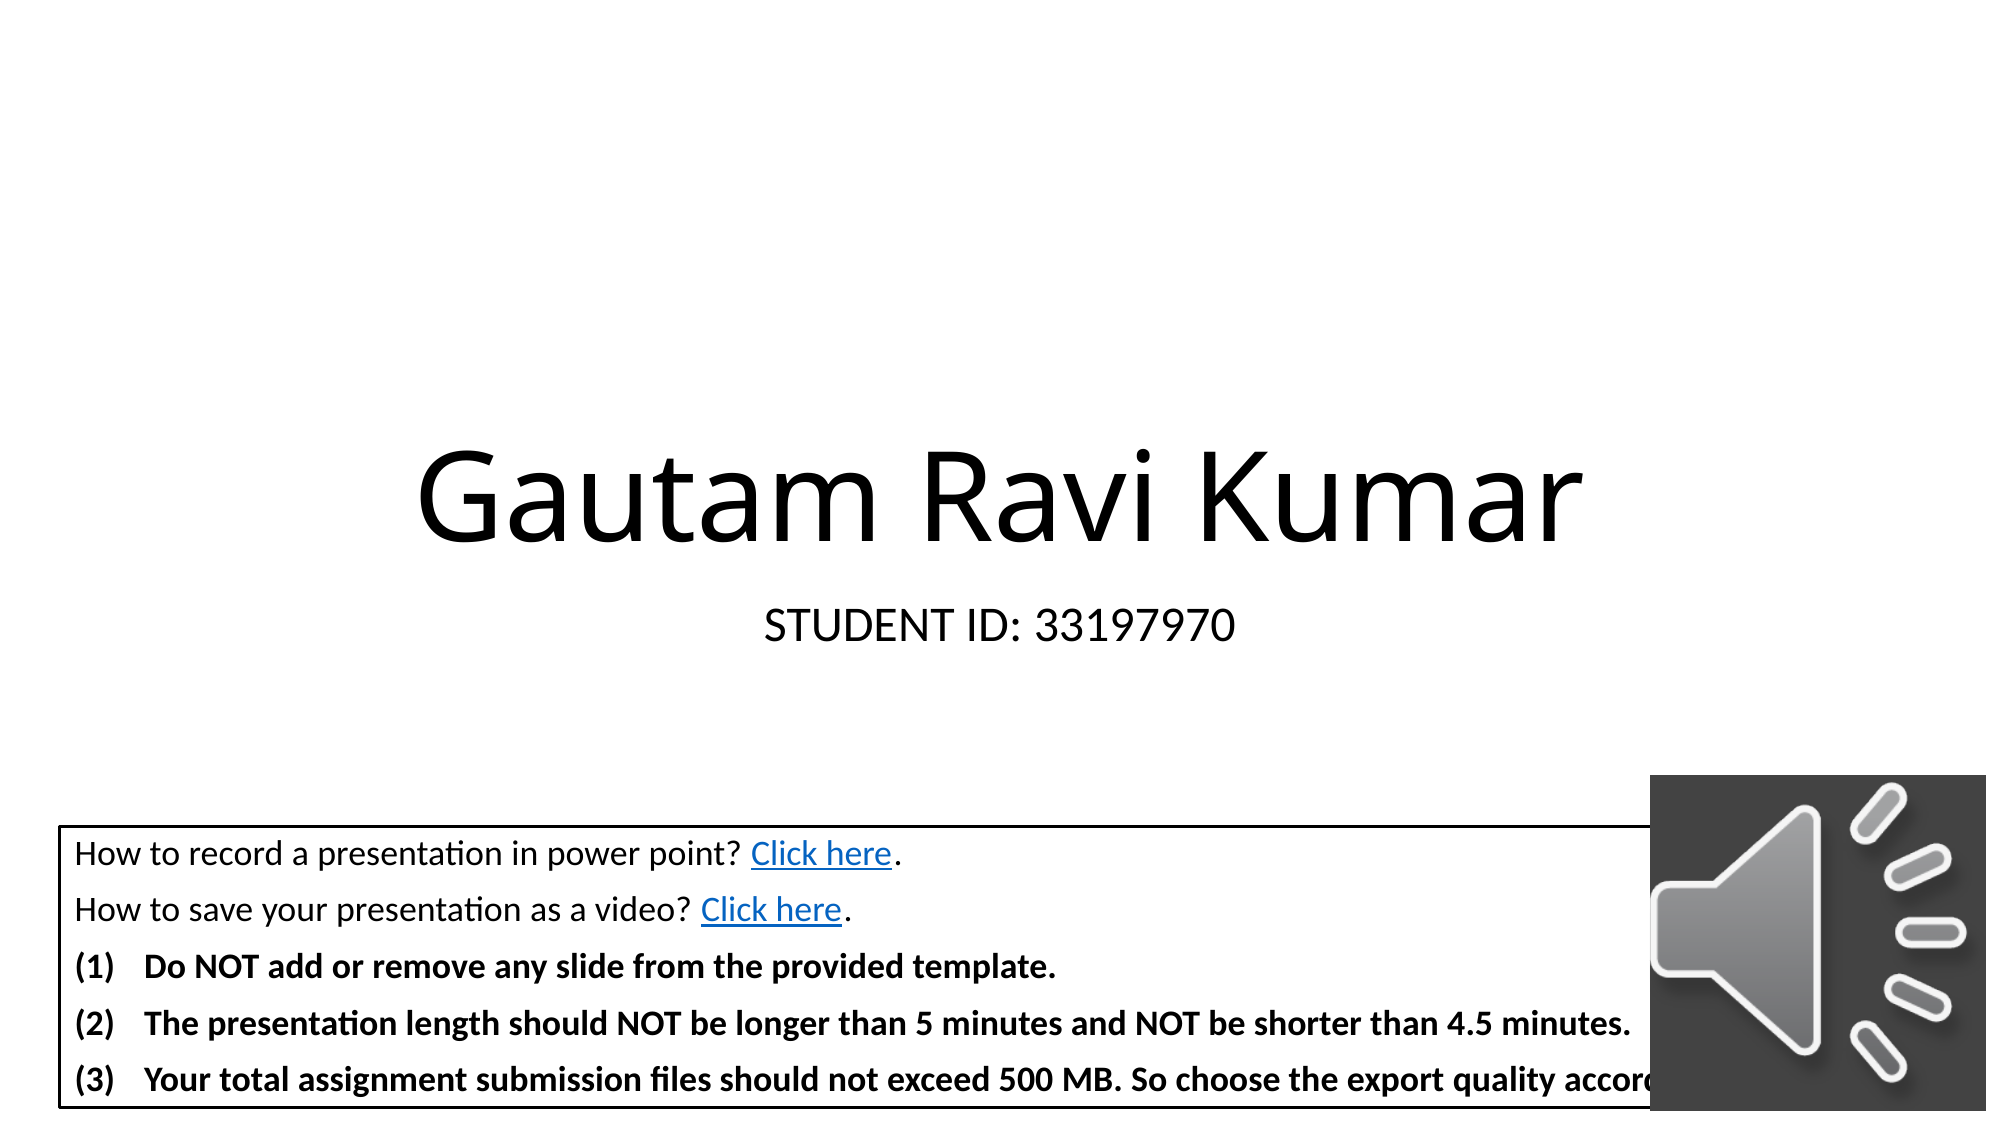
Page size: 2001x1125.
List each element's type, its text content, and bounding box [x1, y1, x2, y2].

picture [1648, 773, 1987, 1112]
subtitle STUDENT ID: 33197970 [249, 590, 1750, 693]
text_box How to record a presentation in power point? Click here. How to save your presentation as a video? Click here. Do NOT add or remove any slide from the provided template. The presentation length should NOT be longer than 5 minutes and NOT be shorter than 4.5 minutes. Your total assignment submission files should not exceed 500 MB. So choose the export quality accordingly. [59, 826, 1648, 1108]
title Gautam Ravi Kumar [249, 184, 1750, 576]
